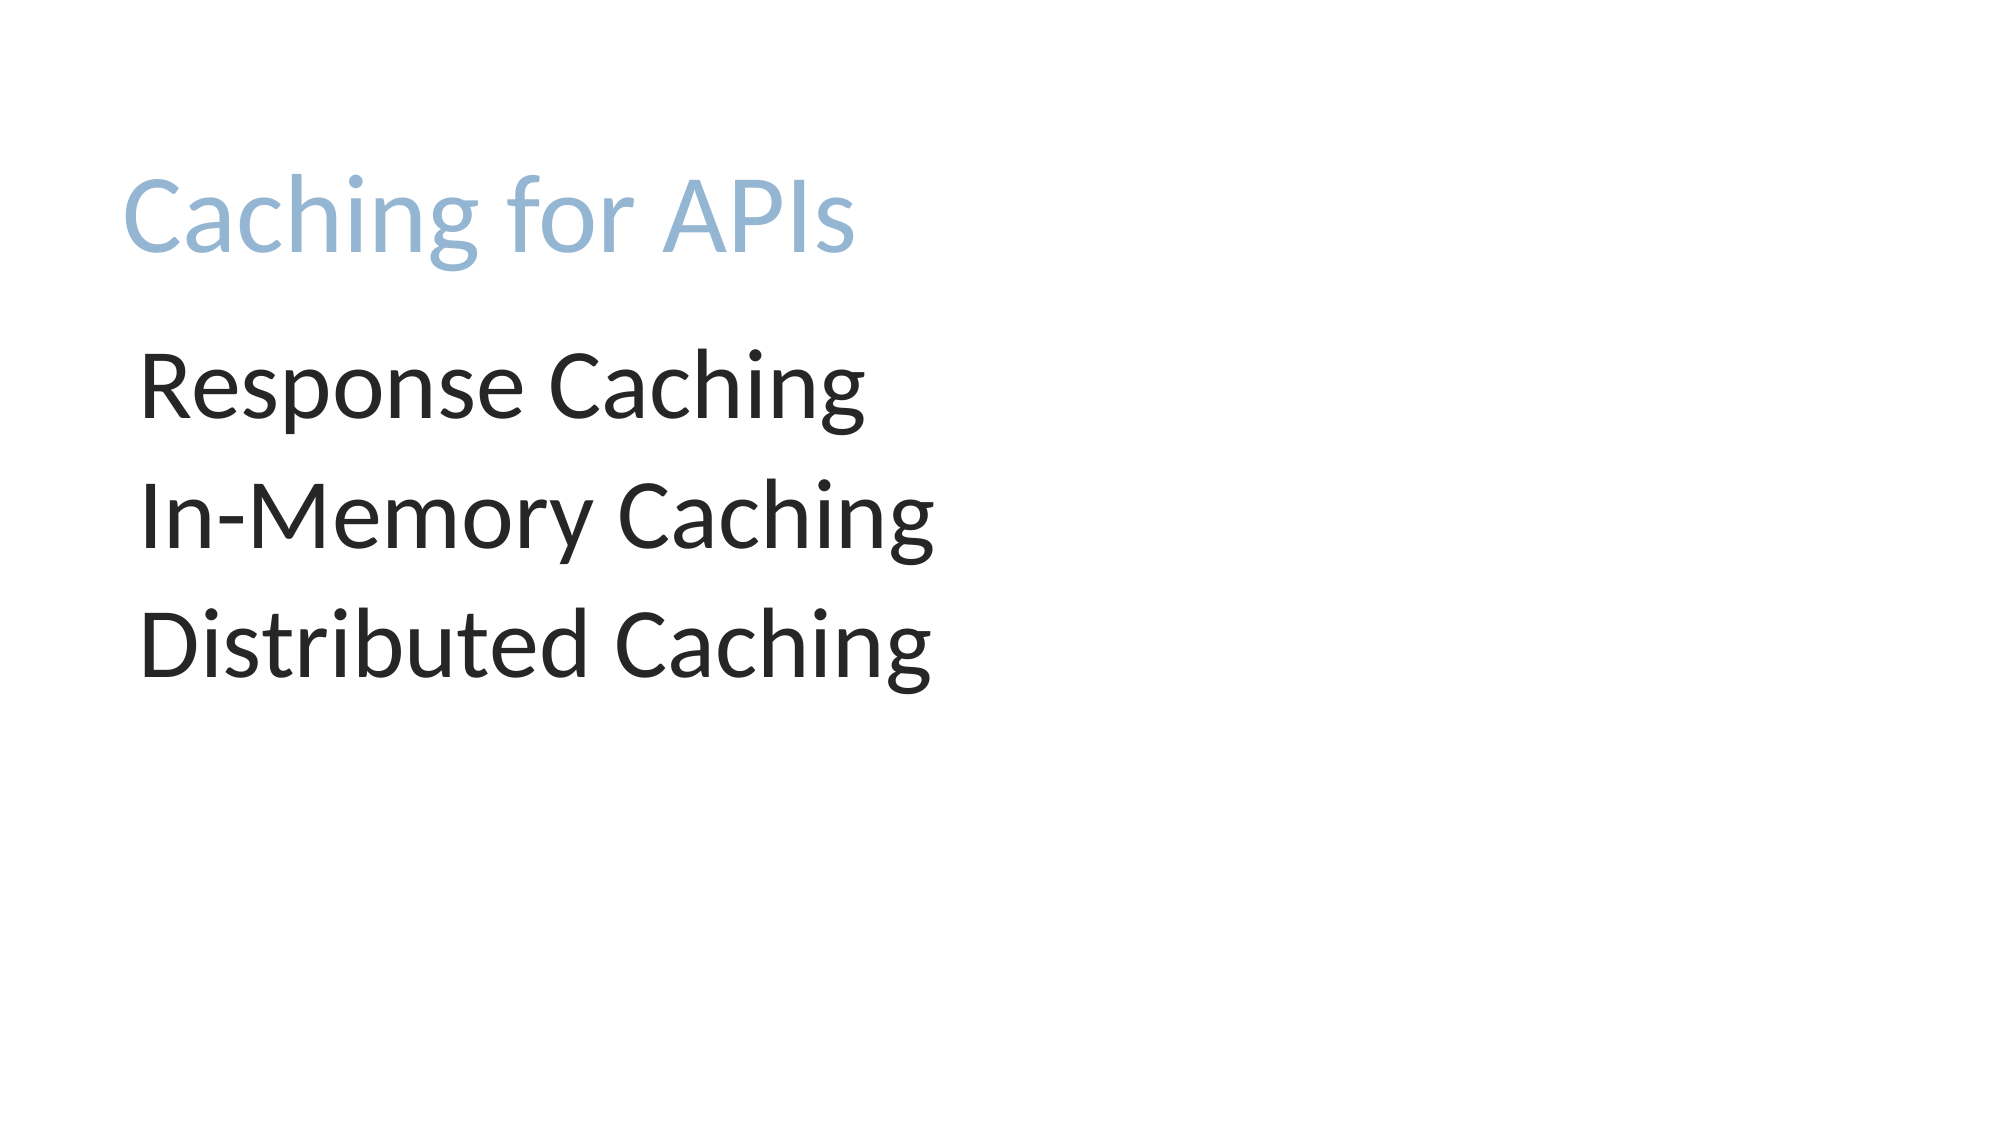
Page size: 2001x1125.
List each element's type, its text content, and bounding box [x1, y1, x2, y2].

list Response Caching In-Memory Caching Distributed Caching [111, 329, 1876, 948]
title Caching for APIs [107, 81, 1875, 354]
